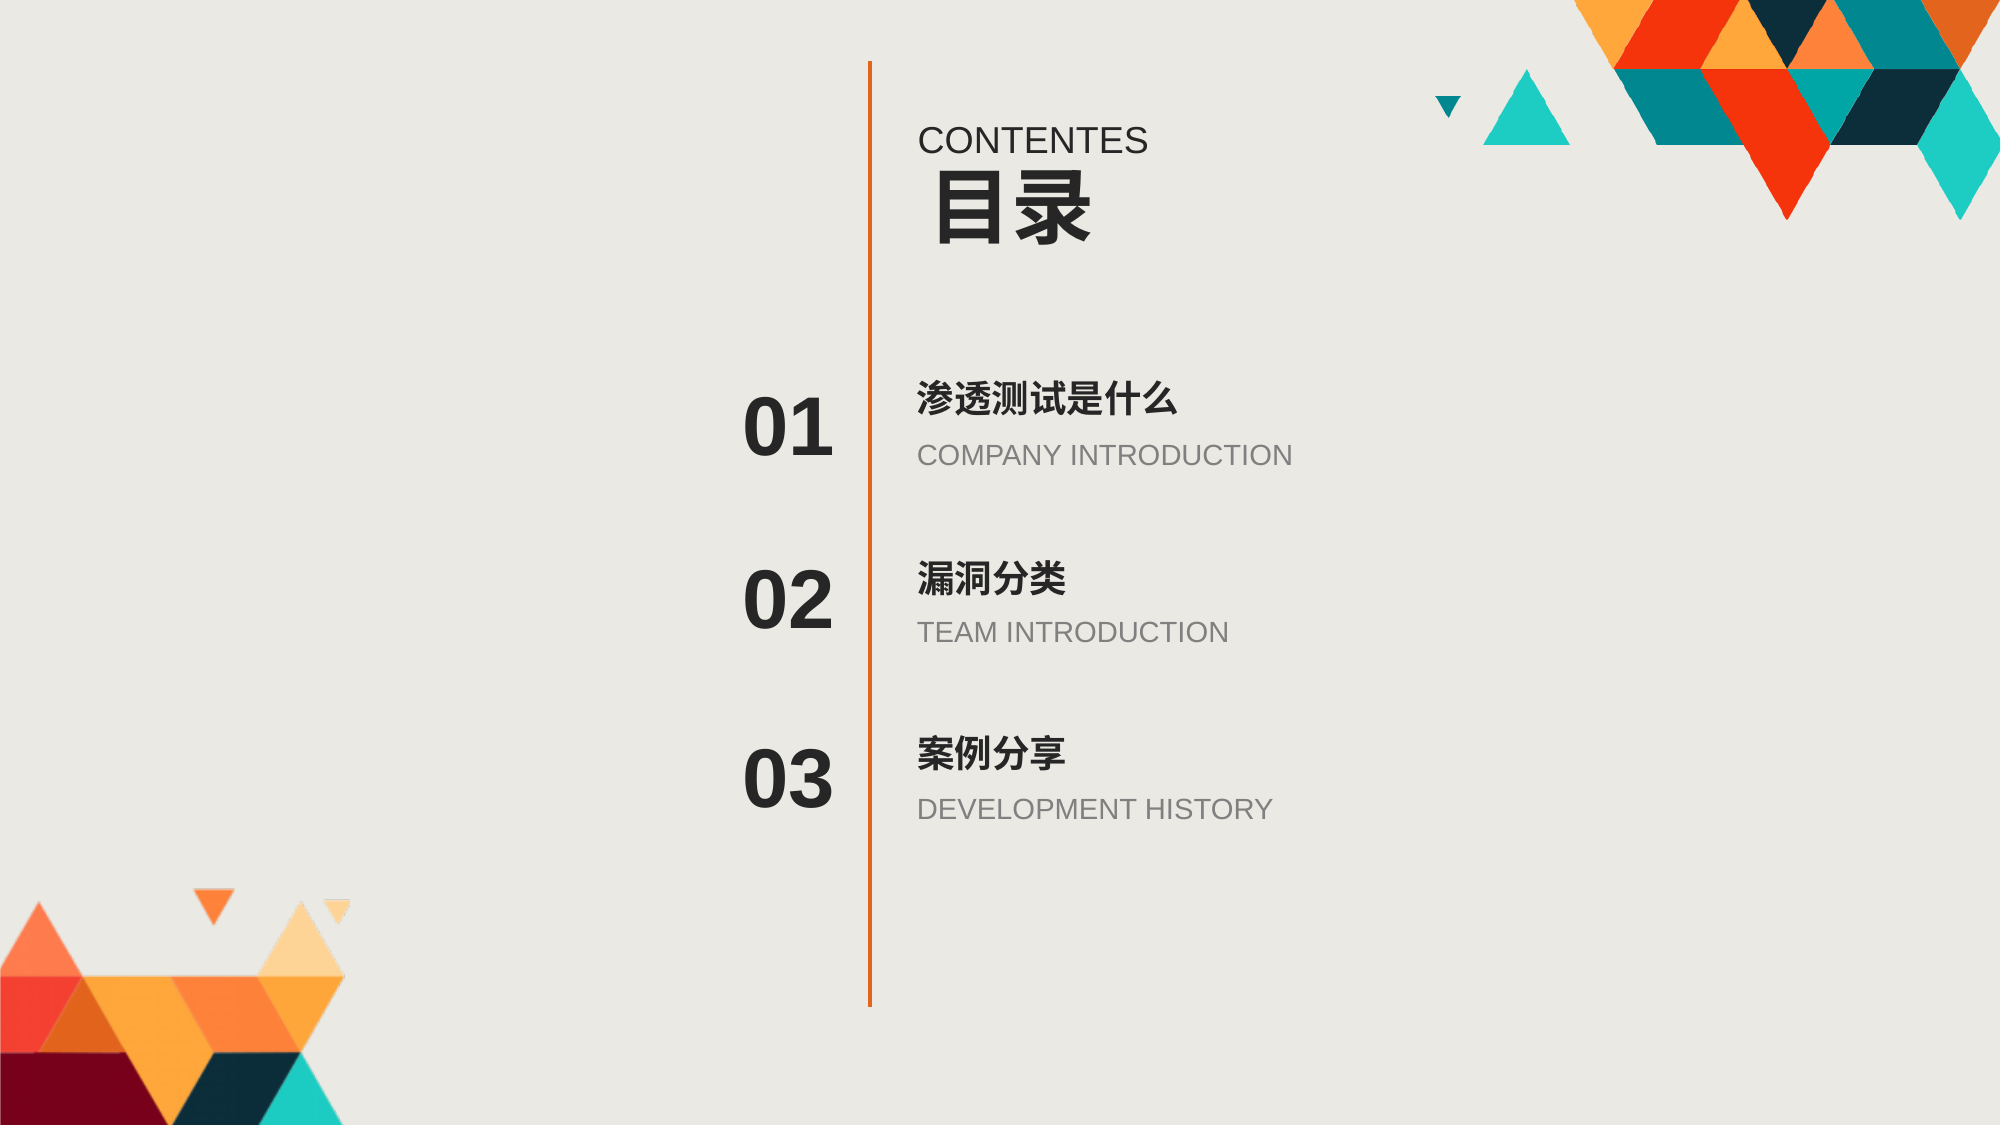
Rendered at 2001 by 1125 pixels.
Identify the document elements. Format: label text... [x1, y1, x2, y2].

text_box 目录 [913, 169, 1154, 263]
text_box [726, 714, 1343, 841]
text_box CONTENTES [901, 94, 1165, 169]
picture [0, 826, 351, 1125]
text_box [727, 360, 1343, 486]
picture [1435, 0, 2001, 220]
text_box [727, 537, 1343, 664]
